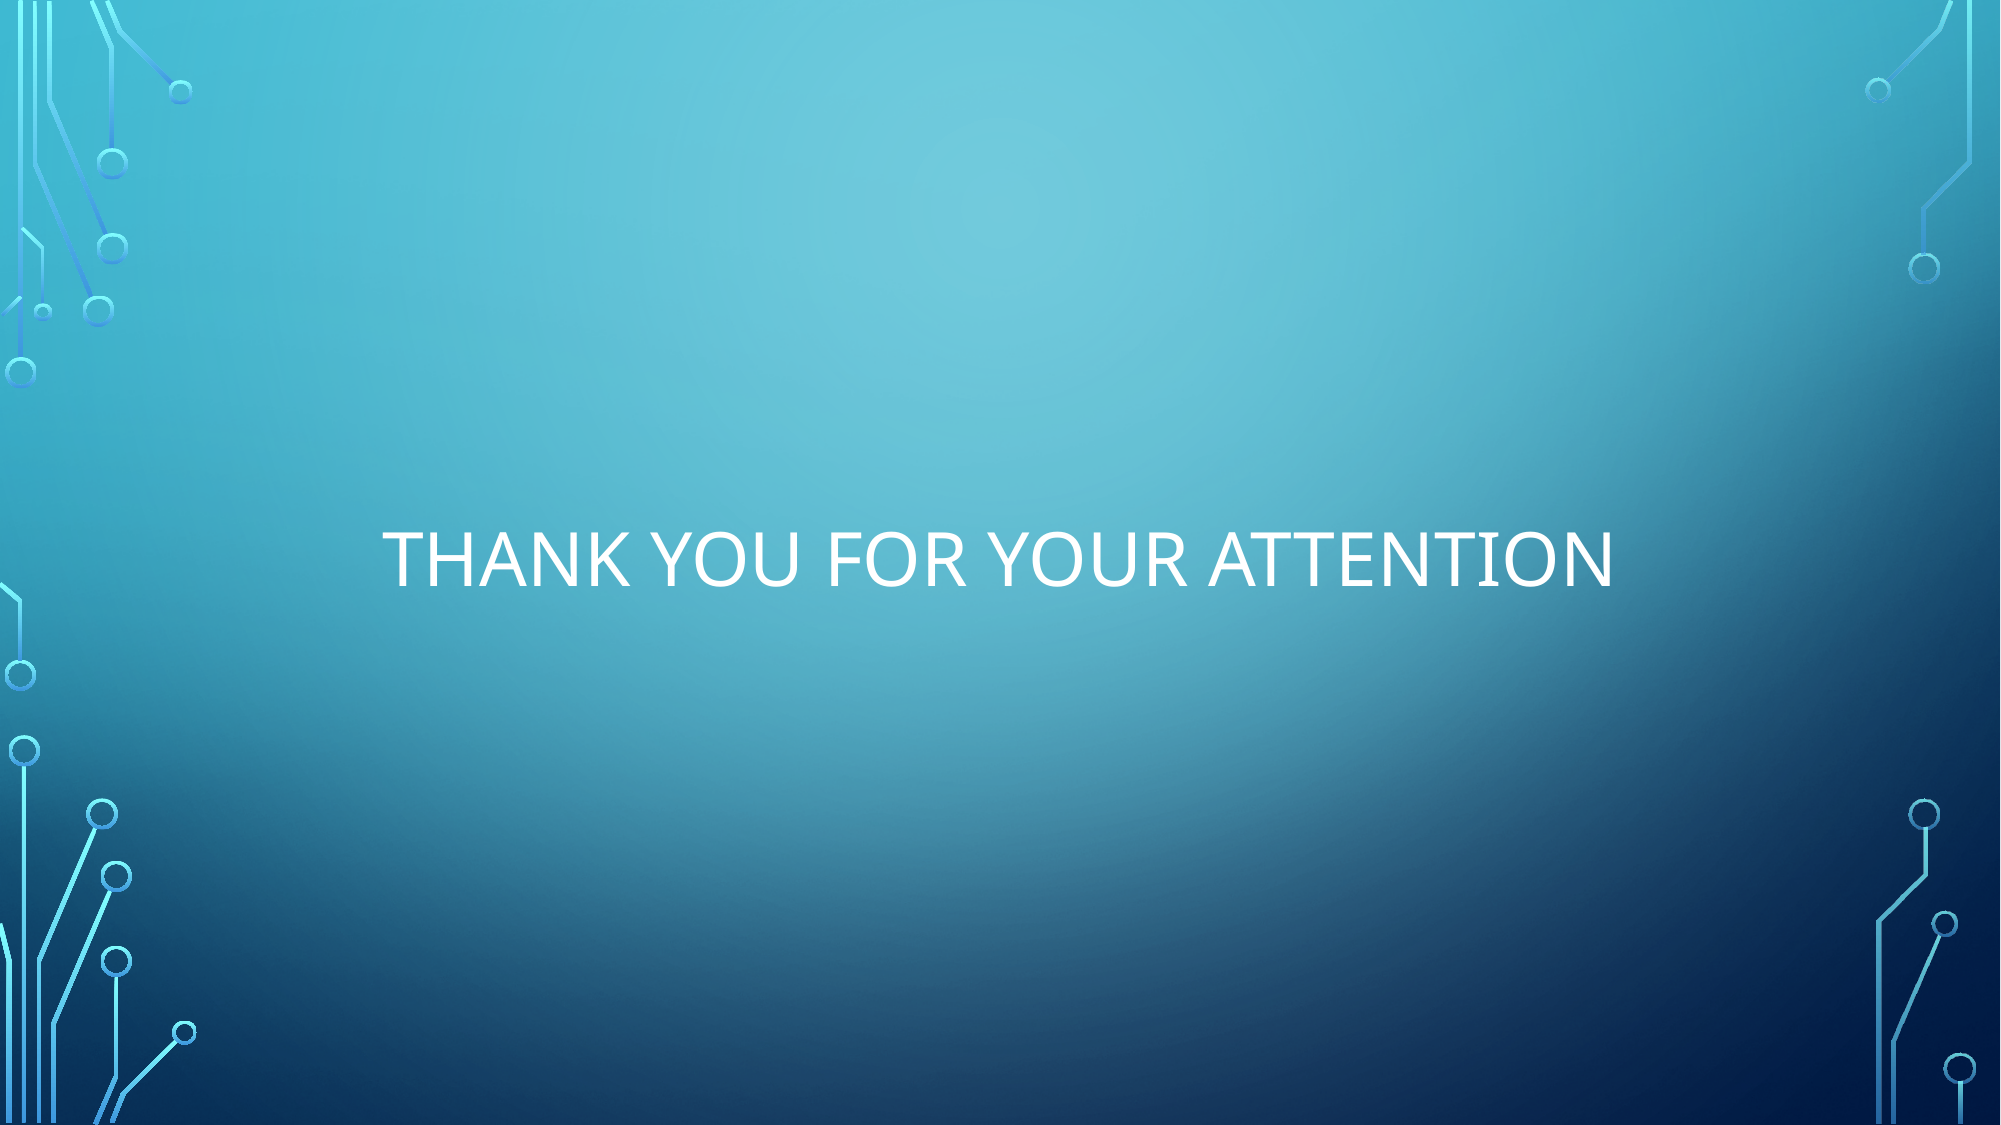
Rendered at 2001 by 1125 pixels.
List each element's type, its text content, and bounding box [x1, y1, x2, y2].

title THANK you for your attention [187, 441, 1813, 684]
